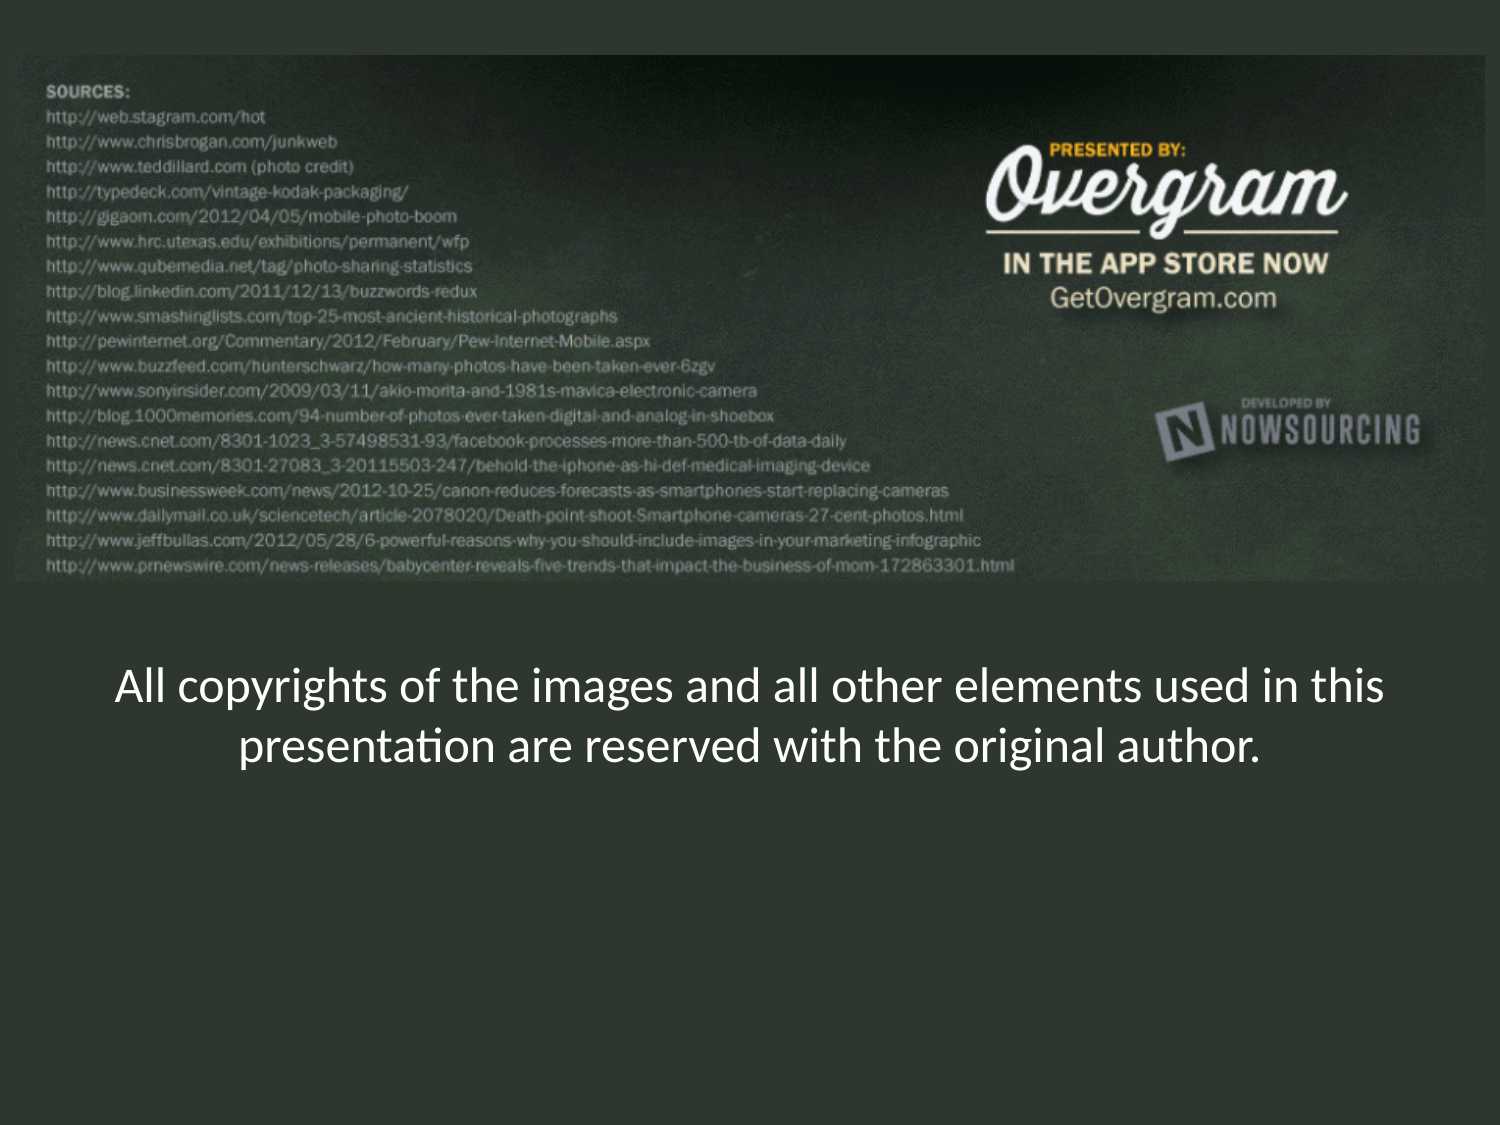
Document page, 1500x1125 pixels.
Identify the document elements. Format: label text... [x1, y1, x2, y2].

list All copyrights of the images and all other elements used in this presentation are reserved with the original author. [75, 588, 1425, 963]
picture [14, 55, 1486, 581]
